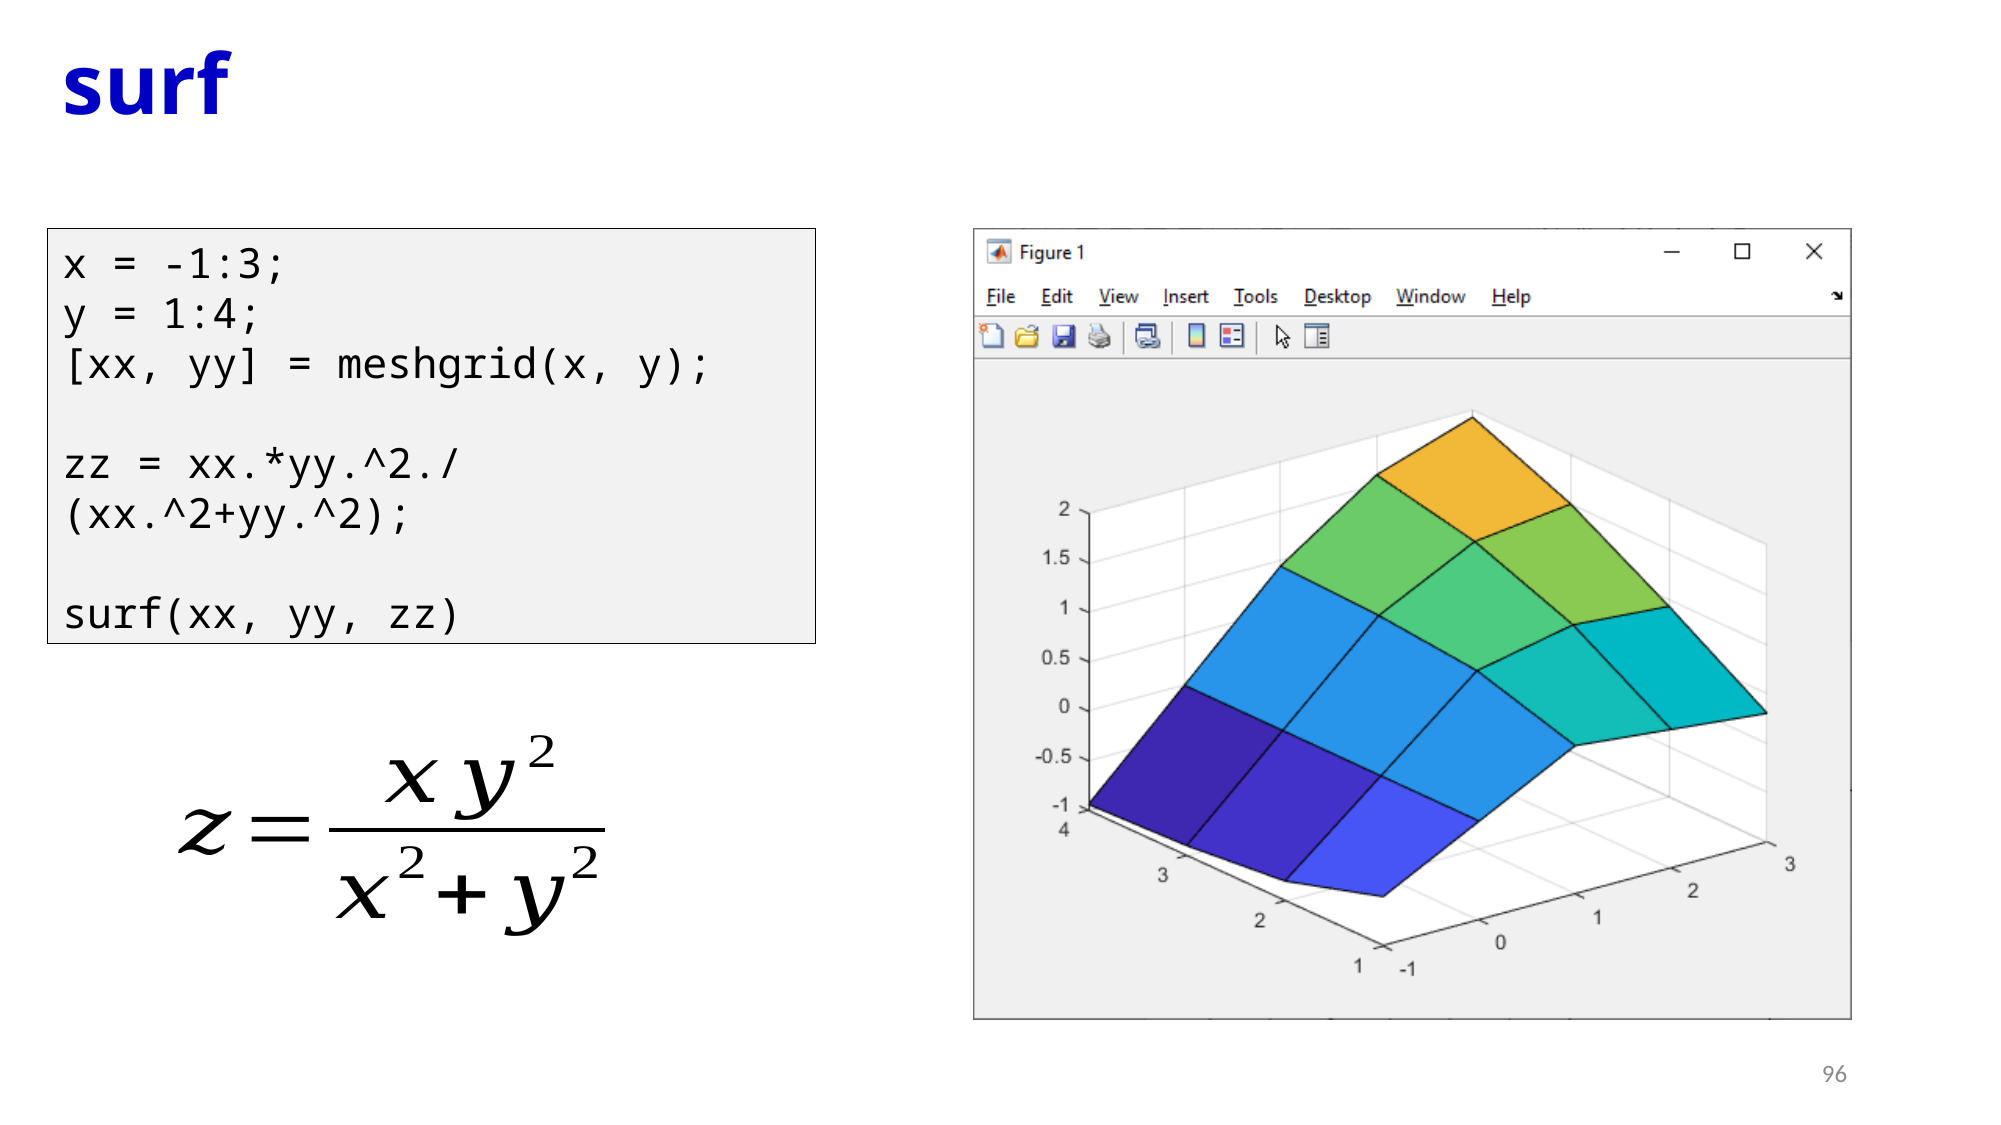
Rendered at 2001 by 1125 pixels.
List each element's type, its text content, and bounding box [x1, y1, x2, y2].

title surf [47, 23, 1937, 153]
slide_number 96 [1412, 1042, 1863, 1103]
text_box x = -1:3; y = 1:4; [xx, yy] = meshgrid(x, y); zz = xx.*yy.^2./(xx.^2+yy.^2); surf(xx, yy, zz) [47, 228, 816, 644]
picture [973, 228, 1852, 1020]
